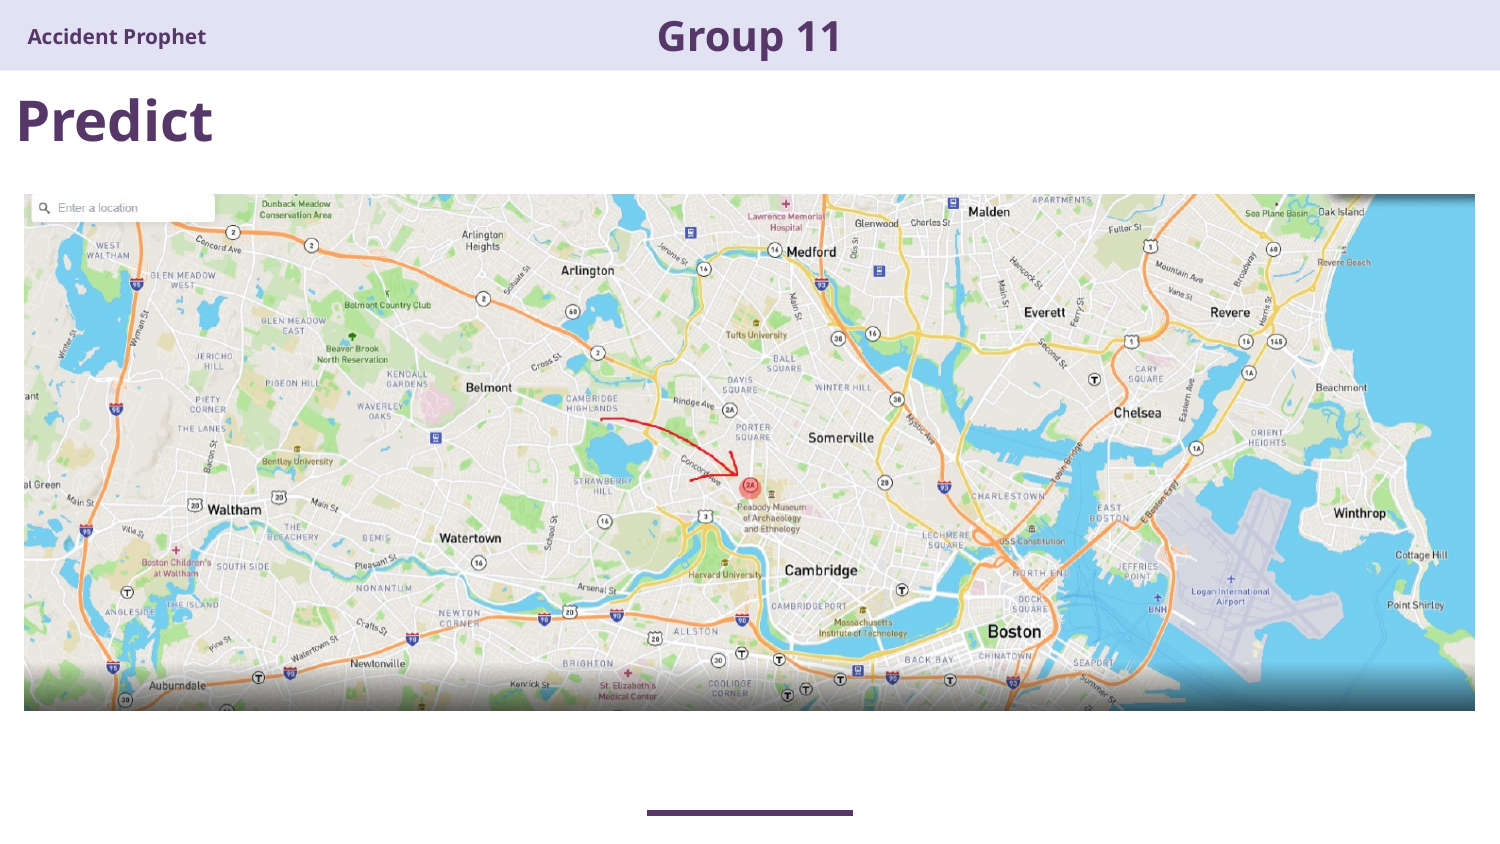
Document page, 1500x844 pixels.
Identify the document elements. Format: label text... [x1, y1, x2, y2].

text_box Accident Prophet [12, 16, 397, 57]
text_box Predict [0, 70, 300, 169]
text_box [889, 0, 1500, 71]
text_box Group 11 [611, 0, 889, 71]
text_box [0, 0, 611, 71]
picture [24, 193, 1476, 711]
